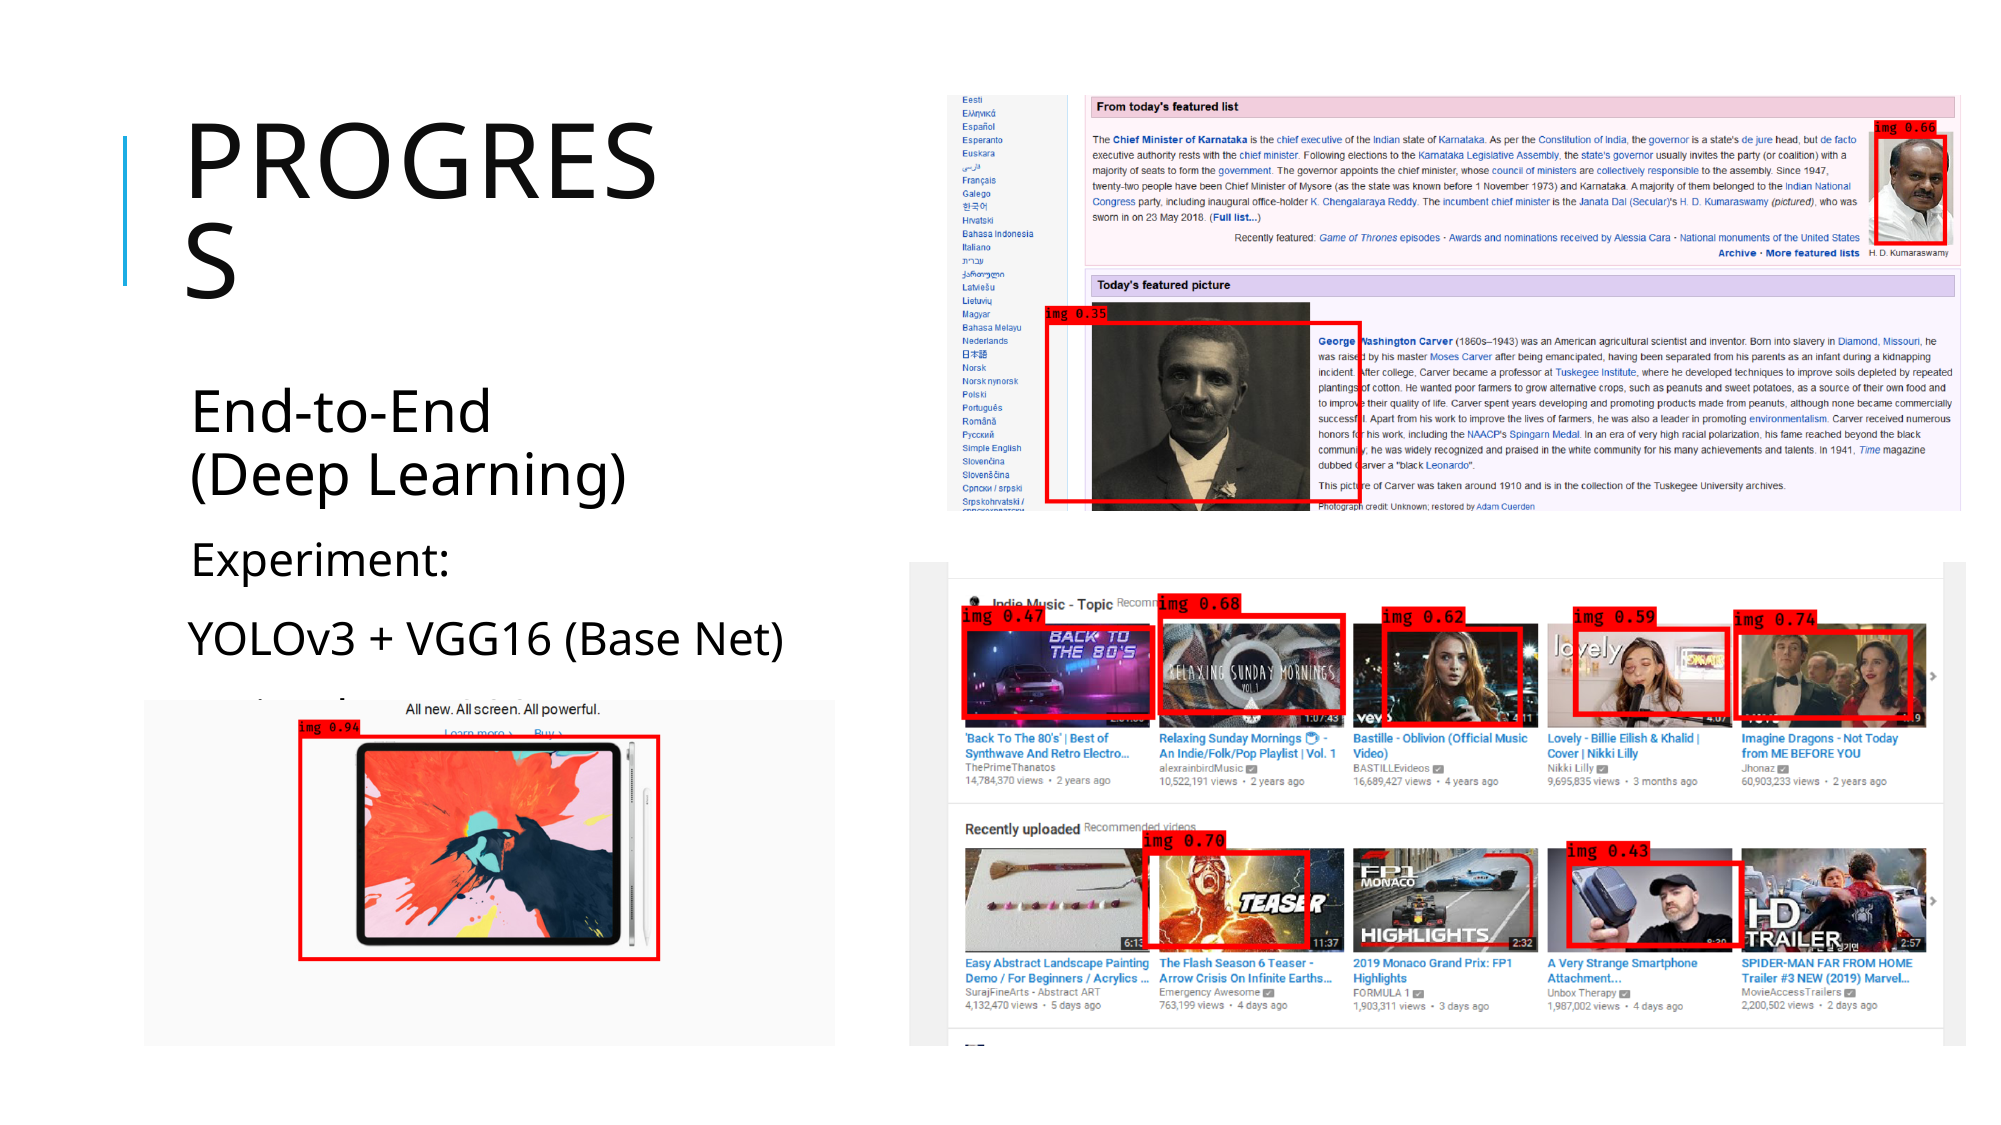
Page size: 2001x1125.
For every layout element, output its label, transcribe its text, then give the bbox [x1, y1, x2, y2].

title Progress [168, 96, 682, 342]
picture [144, 700, 835, 1046]
picture [947, 95, 1966, 511]
picture [869, 562, 1966, 1046]
list End-to-End (Deep Learning) Experiment: YOLOv3 + VGG16 (Base Net) Trained on 1200 Images [168, 375, 800, 695]
